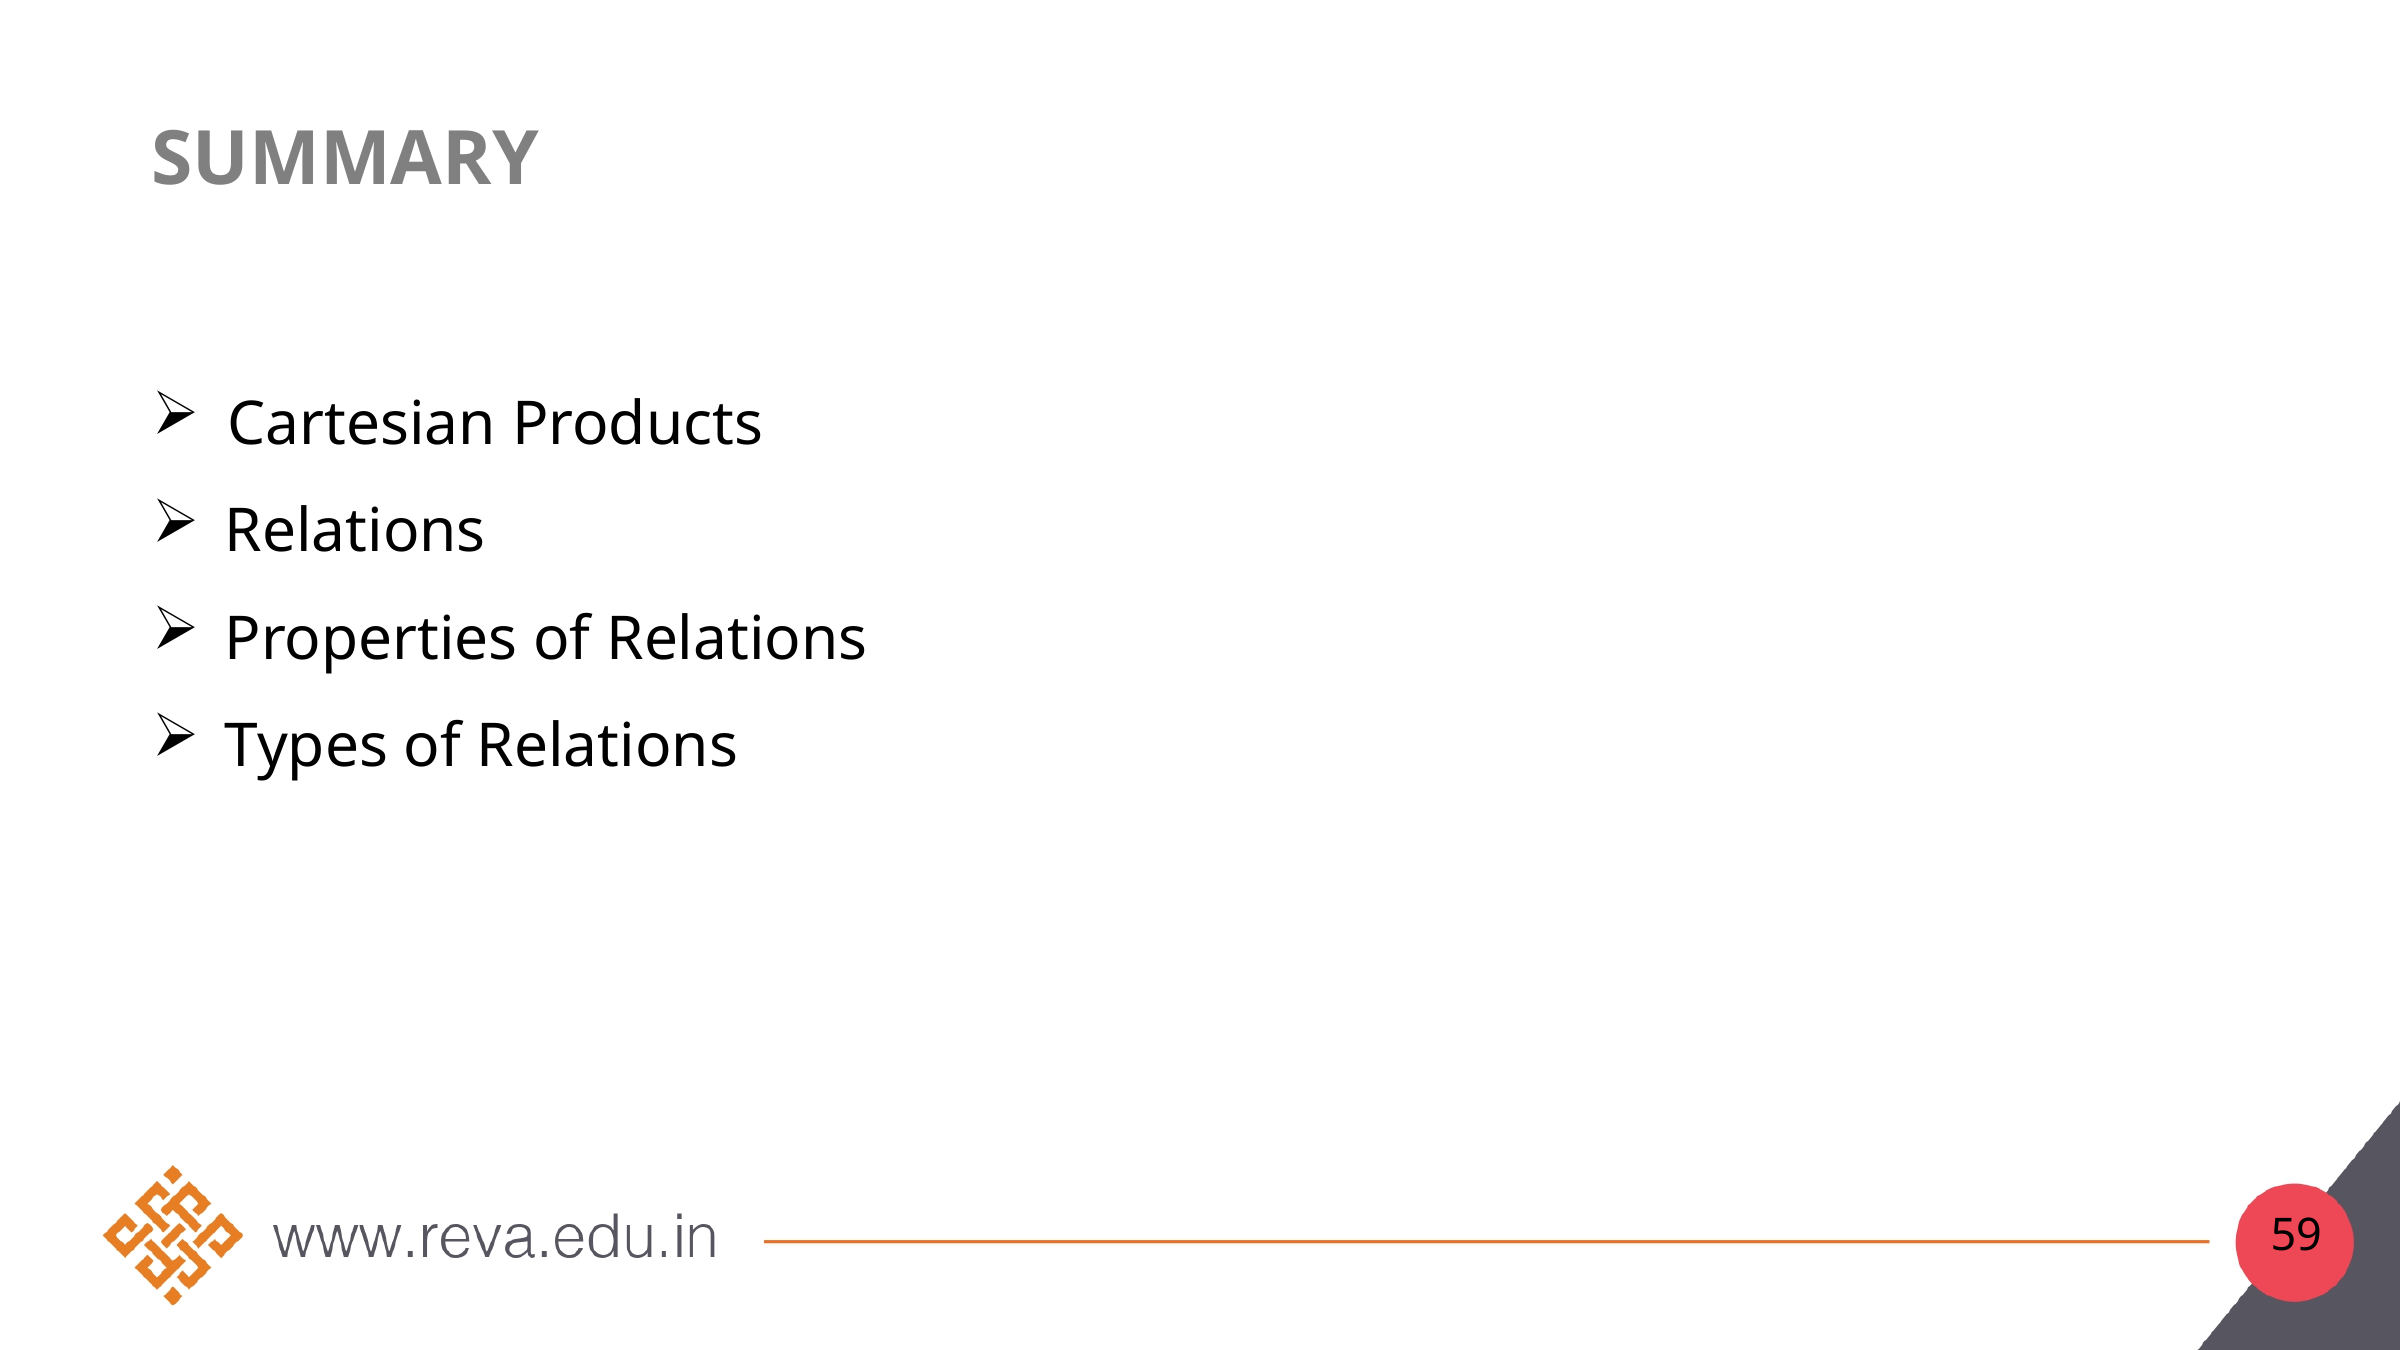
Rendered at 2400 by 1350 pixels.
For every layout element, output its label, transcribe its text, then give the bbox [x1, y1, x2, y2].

picture [0, 0, 2400, 1350]
slide_number 59 [2237, 1200, 2355, 1272]
text_box Cartesian Products Relations Properties of Relations Types of Relations [134, 374, 1061, 825]
title SUMMARY [136, 77, 1360, 243]
